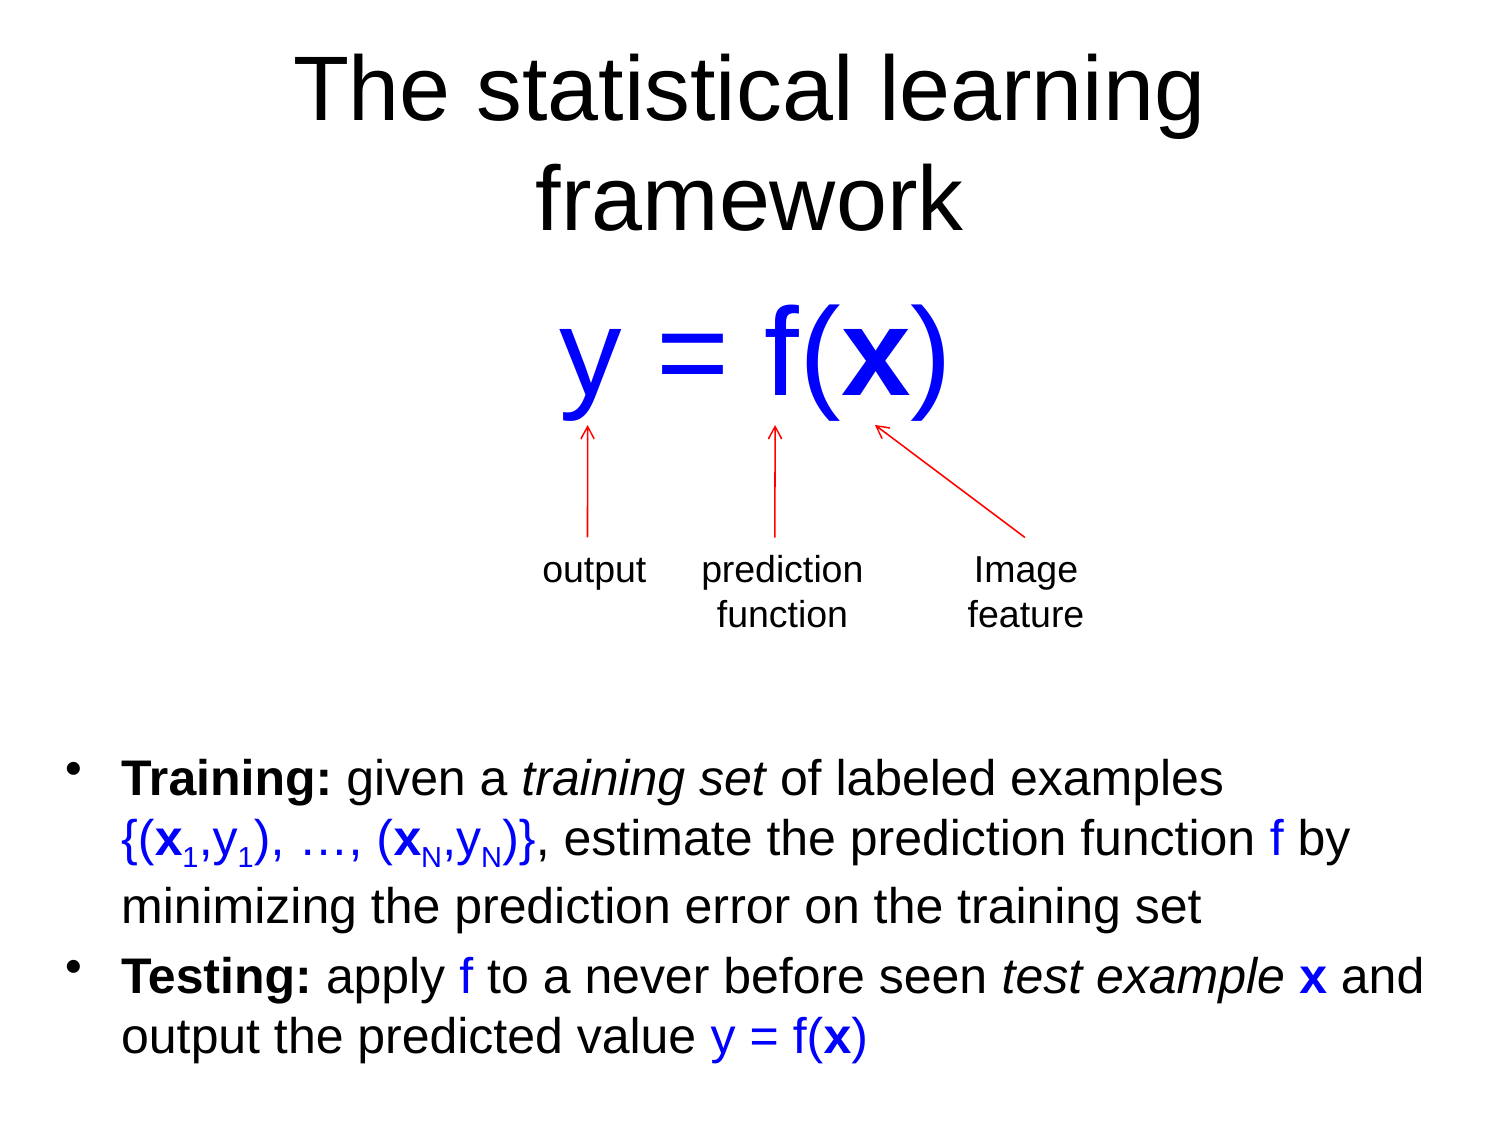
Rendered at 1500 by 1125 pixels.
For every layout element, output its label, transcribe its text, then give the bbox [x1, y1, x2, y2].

title The statistical learning framework [74, 44, 1426, 233]
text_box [874, 424, 1026, 538]
text_box Image feature [902, 537, 1150, 643]
list y = f(x) Training: given a training set of labeled examples {(x1,y1), …, (xN,yN)}, estimate the prediction function f by minimizing the prediction error on the training set Testing: apply f to a never before seen test example x and output the predicted value y = f(x) [49, 262, 1463, 1006]
text_box prediction function [627, 537, 902, 643]
text_box output [527, 537, 627, 598]
